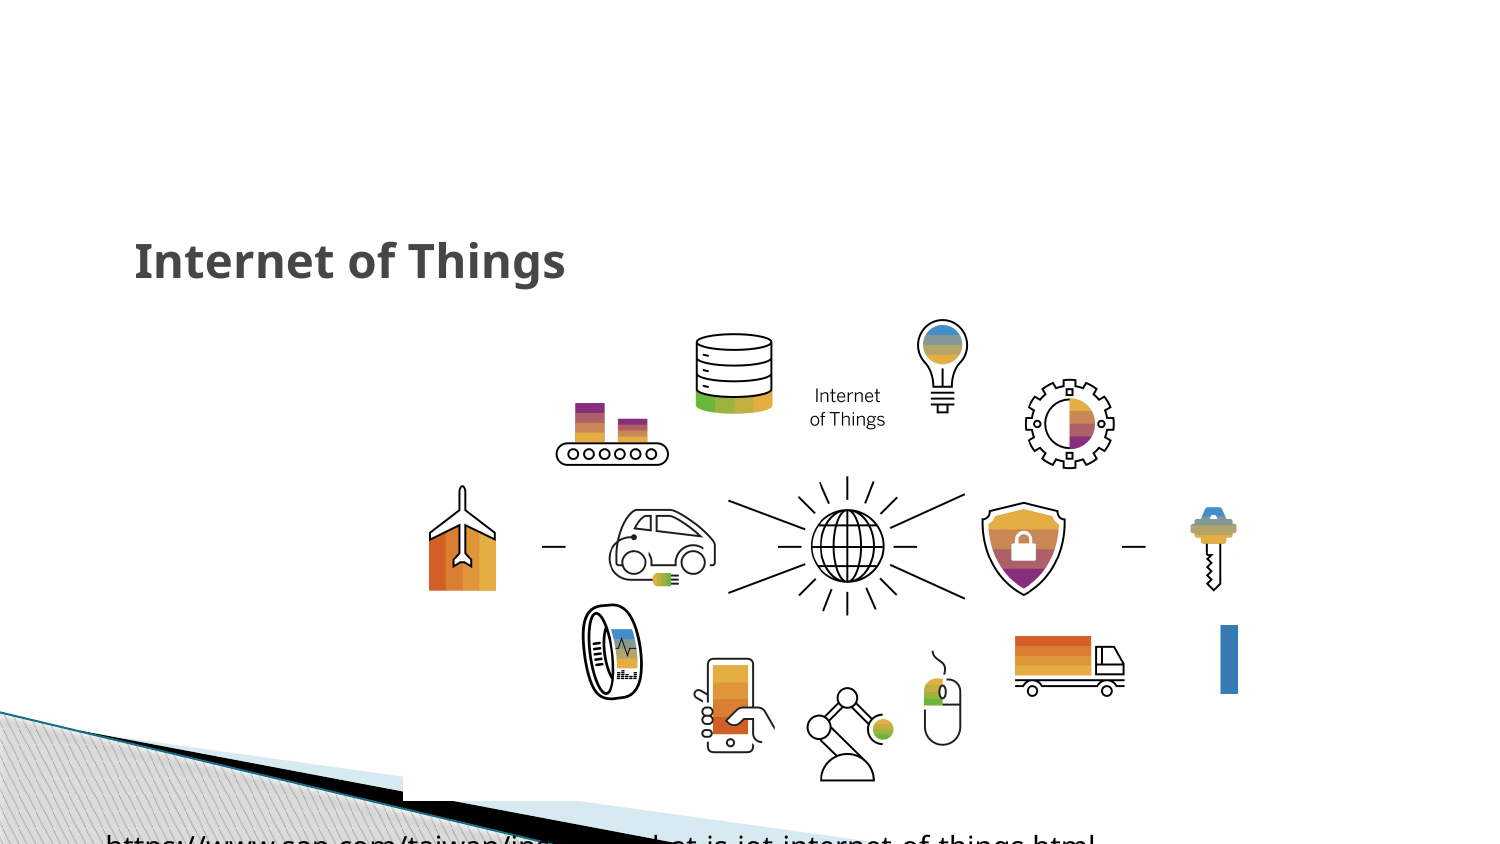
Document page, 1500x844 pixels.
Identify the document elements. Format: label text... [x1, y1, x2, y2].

title Internet of Things [119, 216, 1381, 305]
picture [403, 316, 1238, 802]
text_box https://www.sap.com/taiwan/insights/what-is-iot-internet-of-things.html [90, 813, 1294, 844]
